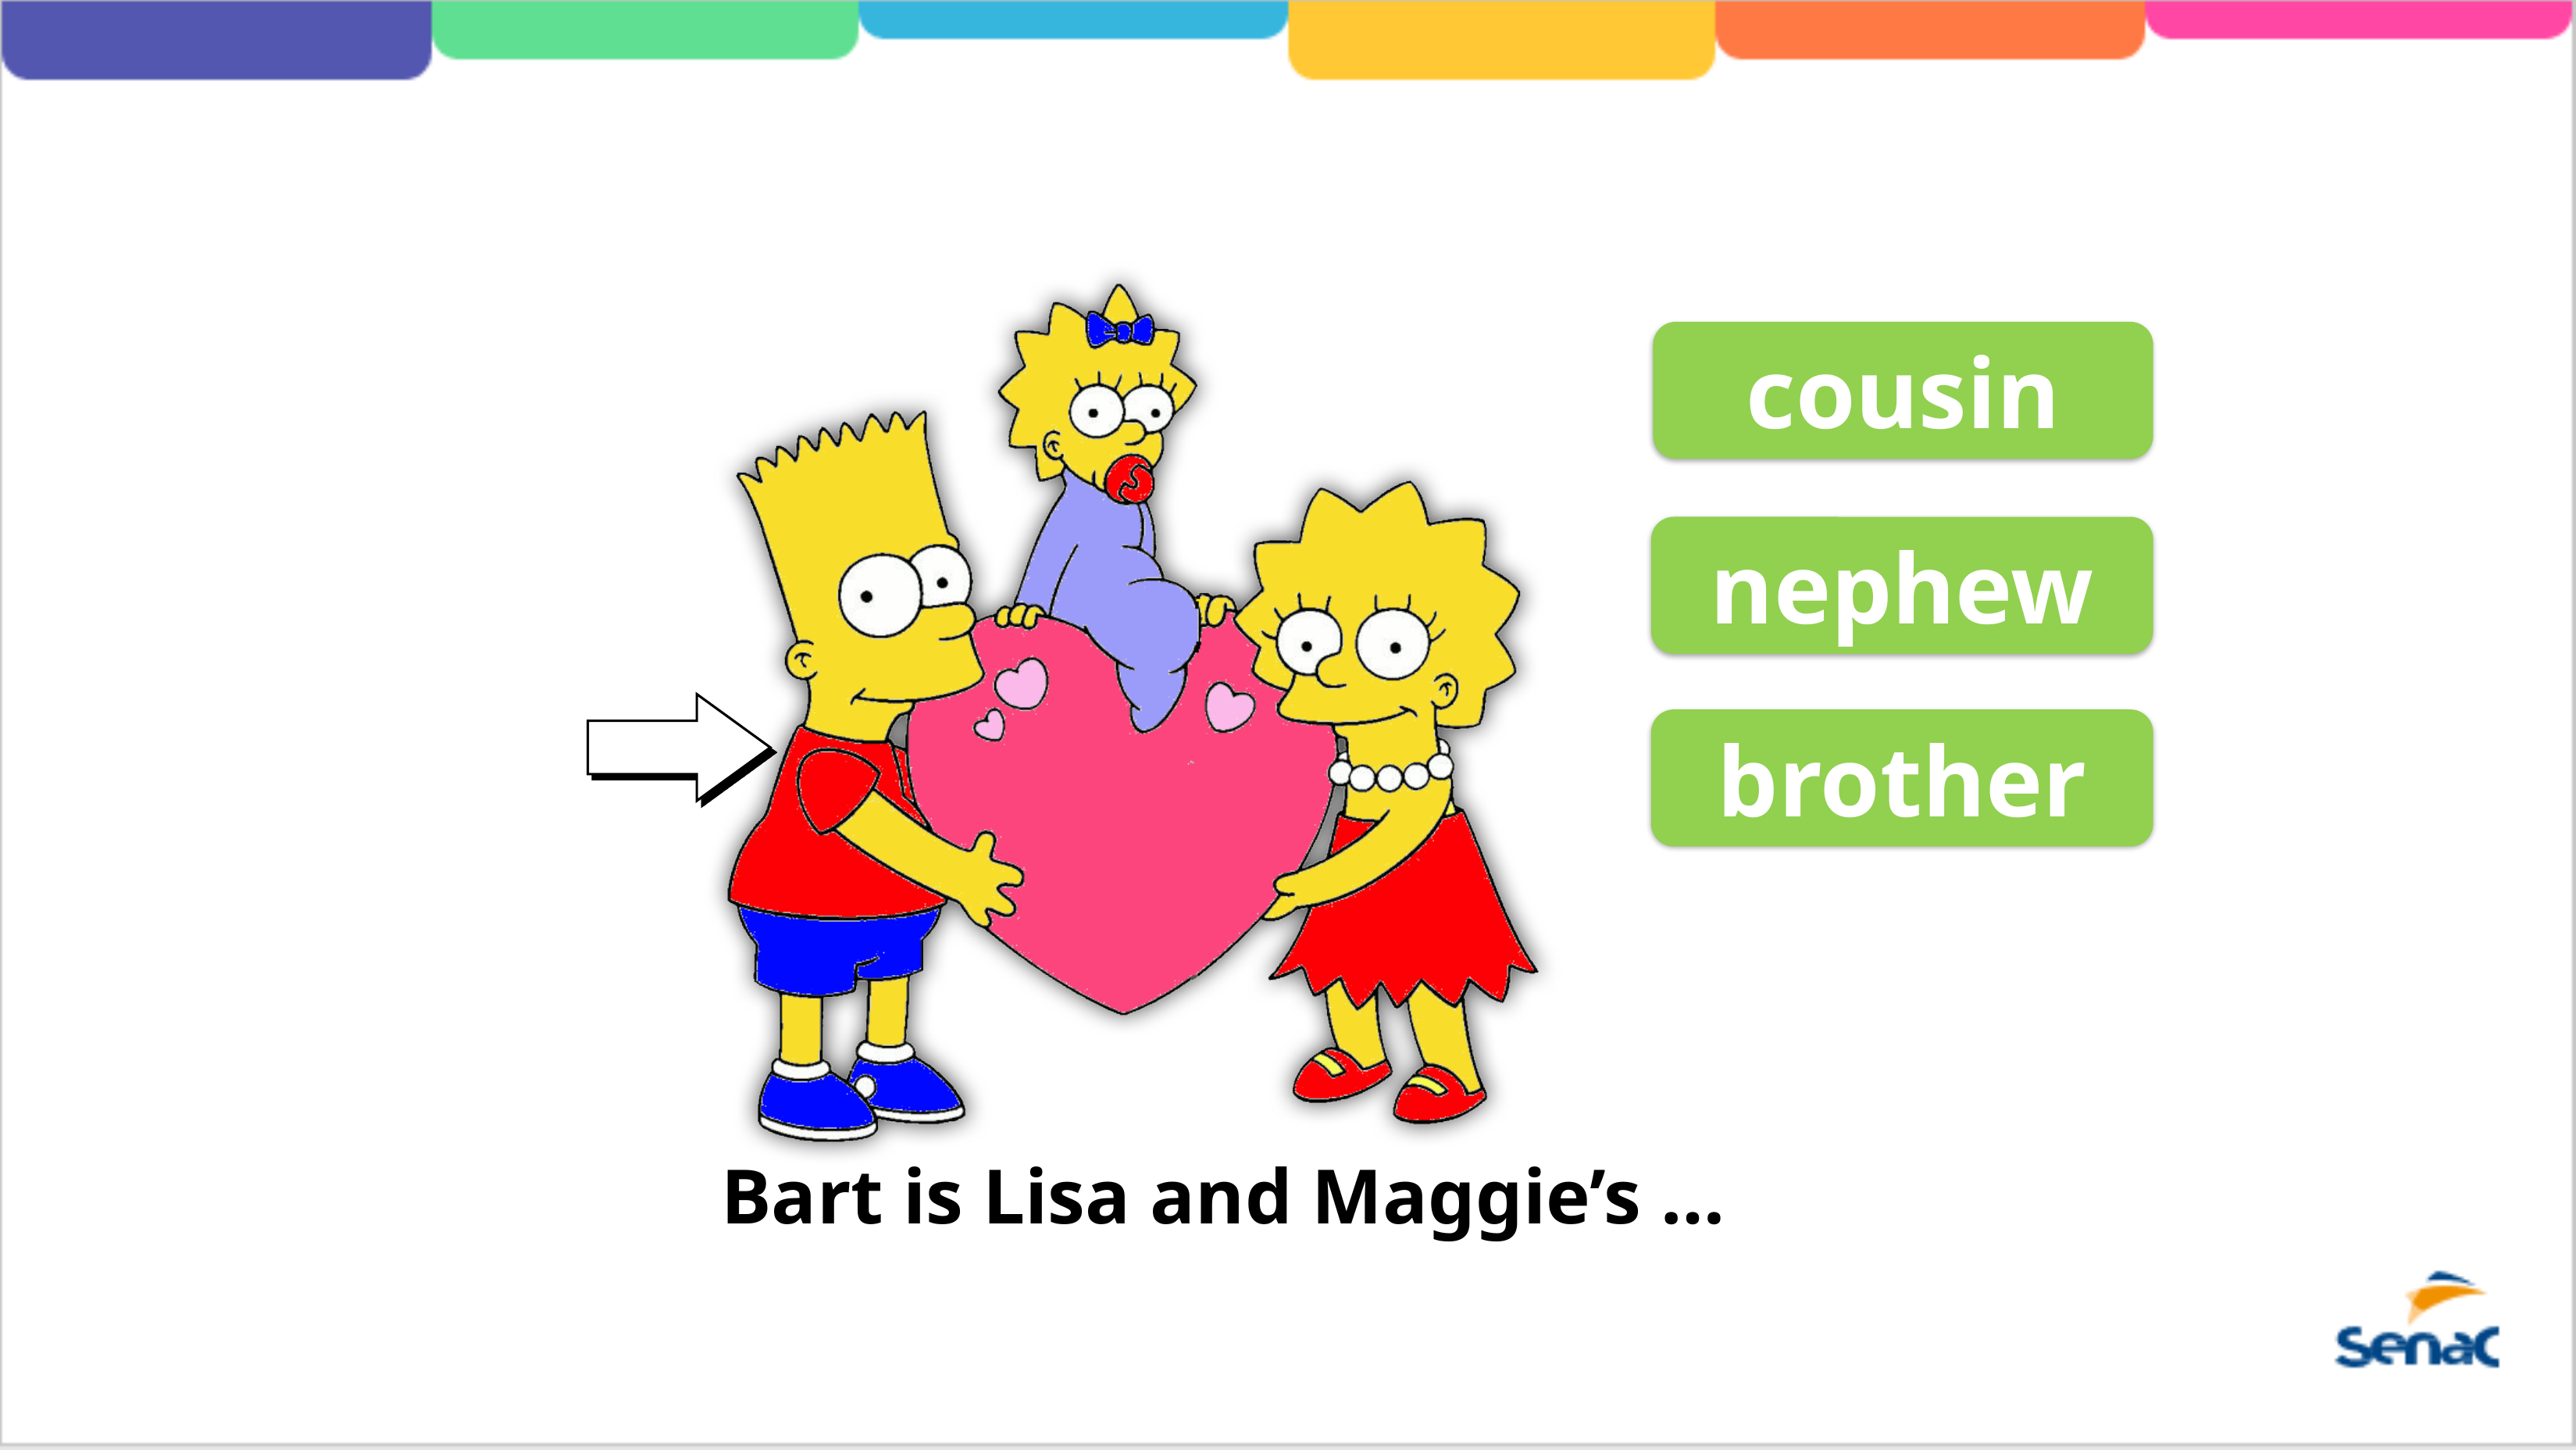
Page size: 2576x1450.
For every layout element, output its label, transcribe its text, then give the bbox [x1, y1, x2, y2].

picture [0, 0, 2576, 1450]
text_box [587, 694, 705, 802]
text_box cousin [1818, 321, 2153, 459]
text_box nephew [1818, 516, 2153, 654]
text_box brother [1818, 709, 2153, 847]
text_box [709, 267, 1814, 1247]
